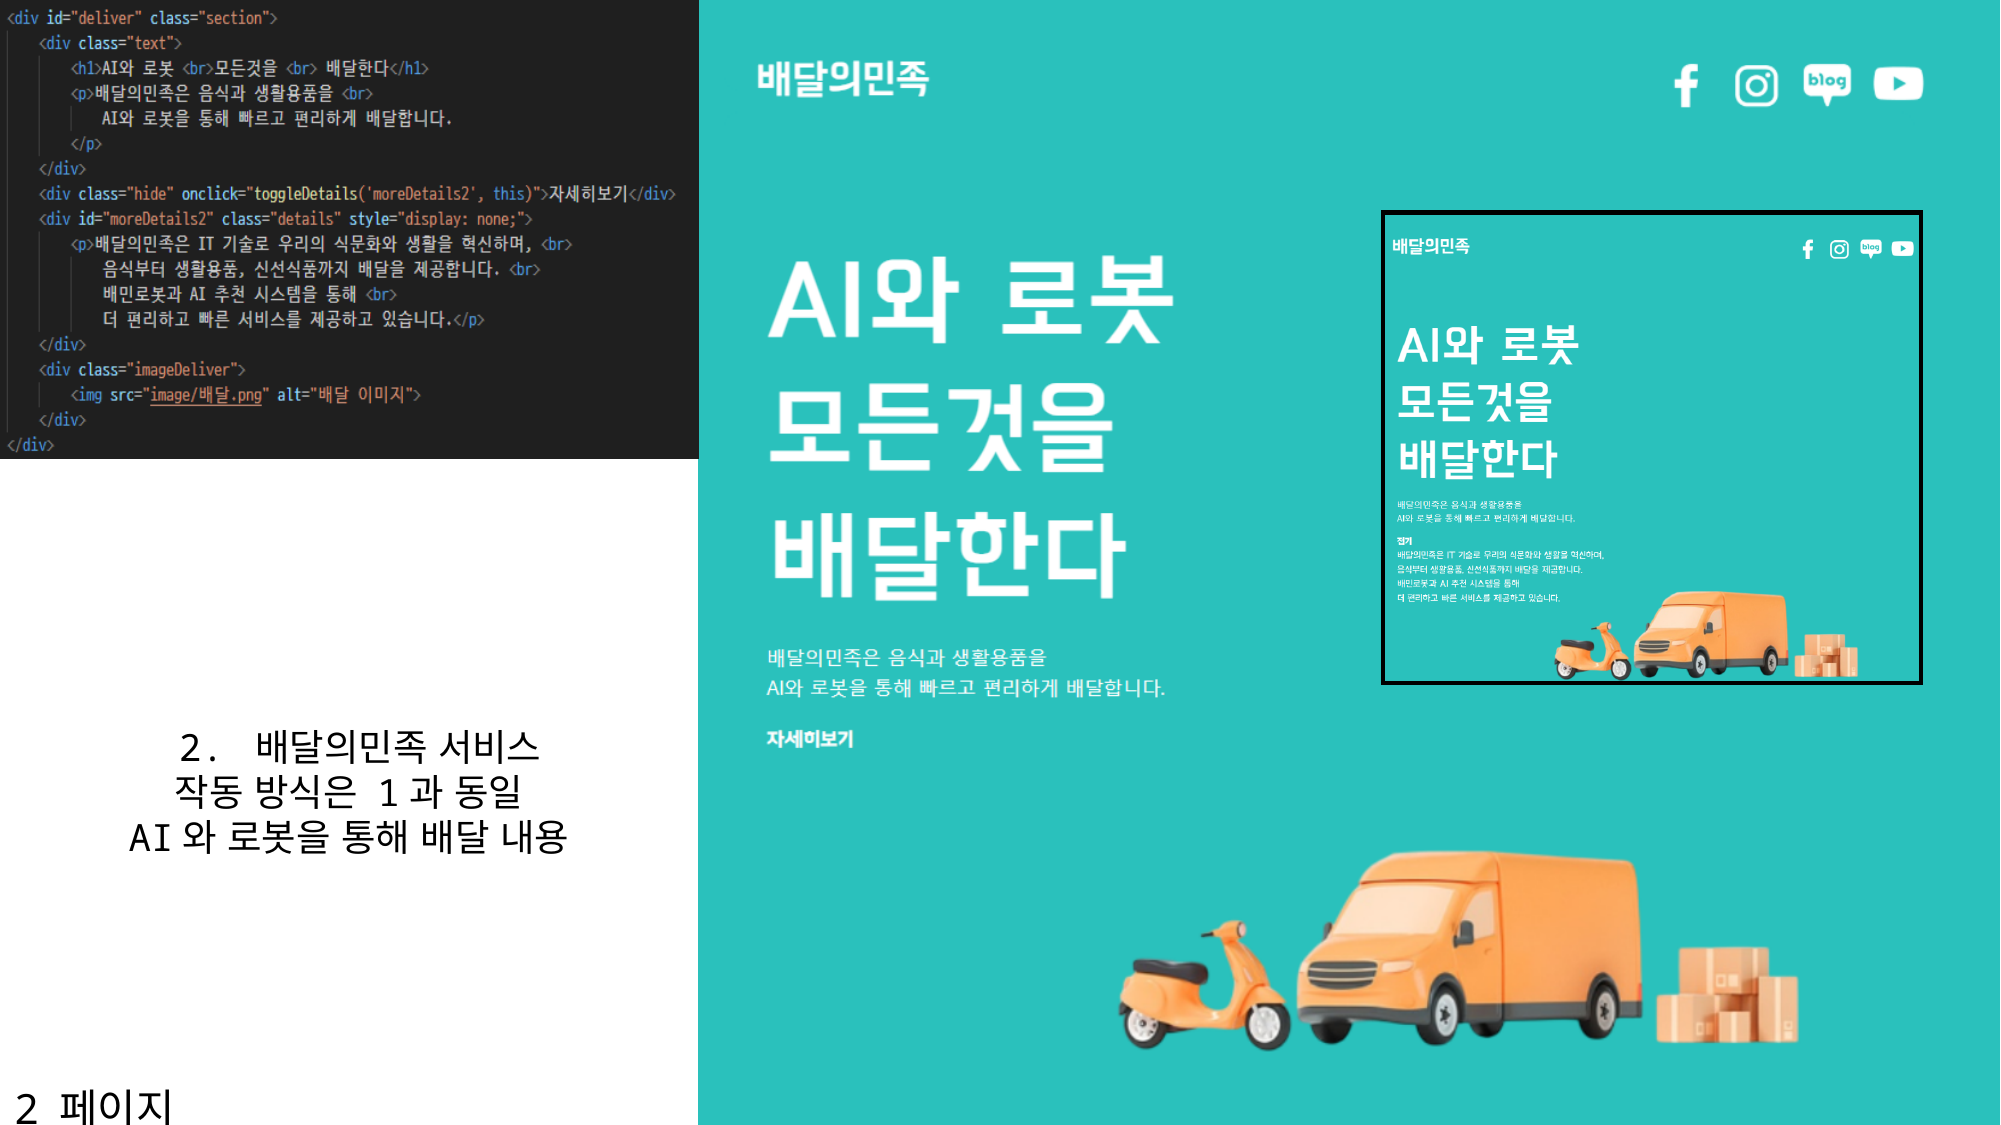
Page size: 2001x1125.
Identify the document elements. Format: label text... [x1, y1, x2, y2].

picture [0, 0, 2000, 1125]
text_box 2 페이지 [0, 1050, 303, 1125]
text_box 2. 배달의민족 서비스 작동 방식은 1과 동일 AI와 로봇을 통해 배달 내용 [68, 716, 630, 866]
